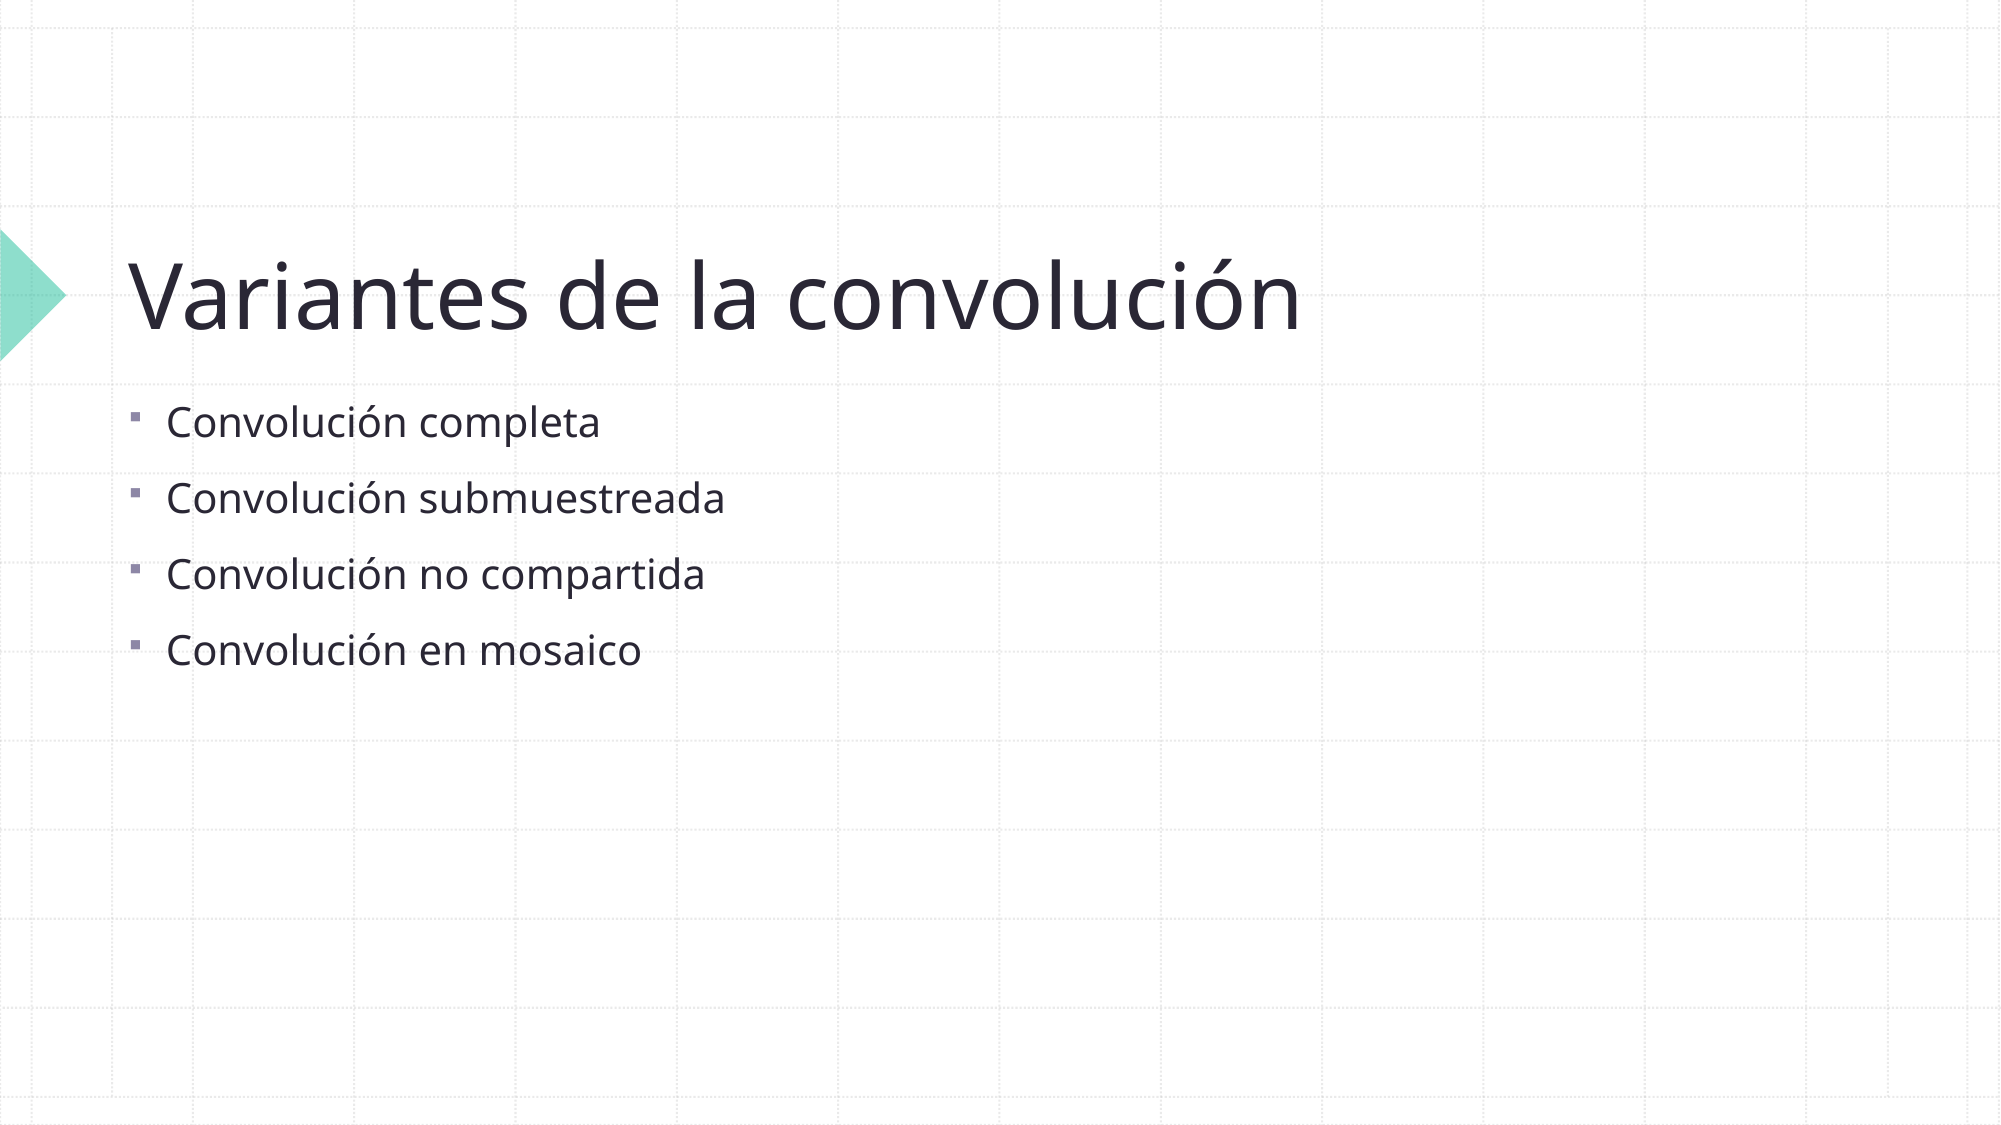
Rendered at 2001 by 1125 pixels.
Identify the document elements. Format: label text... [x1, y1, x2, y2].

list Convolución completa Convolución submuestreada Convolución no compartida Convolución en mosaico [113, 383, 1808, 969]
title Variantes de la convolución [113, 119, 1808, 356]
